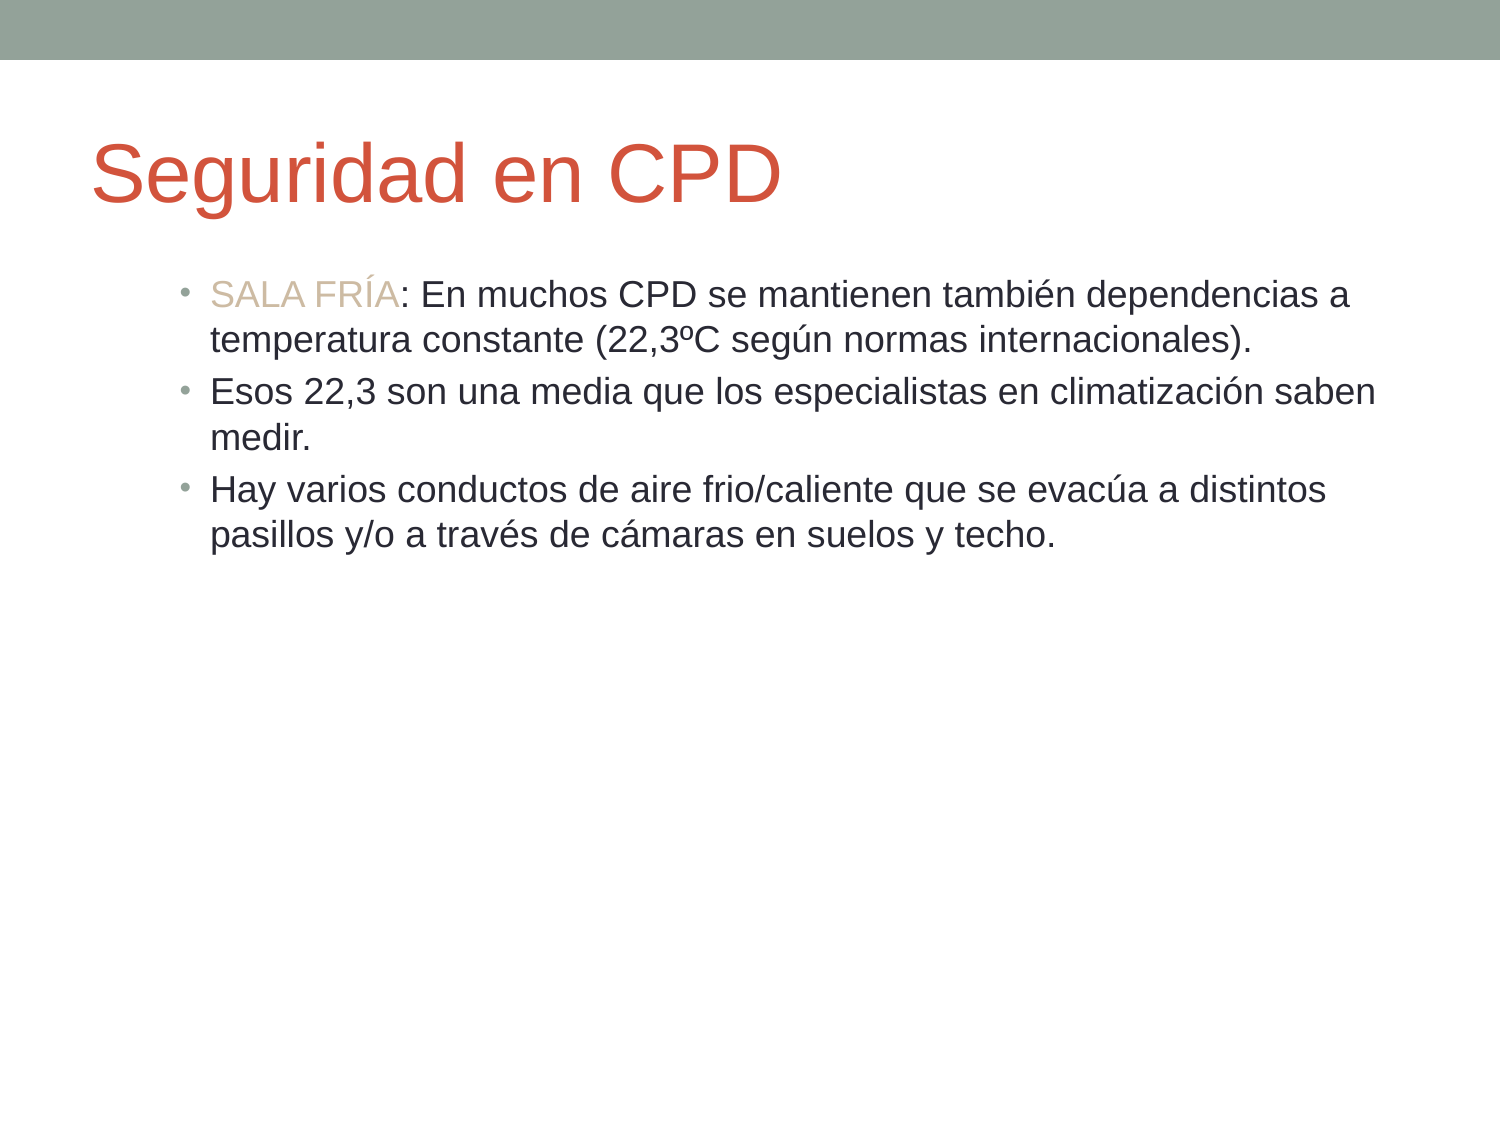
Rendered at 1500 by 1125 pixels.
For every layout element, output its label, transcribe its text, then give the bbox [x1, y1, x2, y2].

list SALA FRÍA: En muchos CPD se mantienen también dependencias a temperatura constante (22,3ºC según normas internacionales). Esos 22,3 son una media que los especialistas en climatización saben medir. Hay varios conductos de aire frio/caliente que se evacúa a distintos pasillos y/o a través de cámaras en suelos y techo. [75, 262, 1425, 1063]
title Seguridad en CPD [75, 87, 1425, 250]
